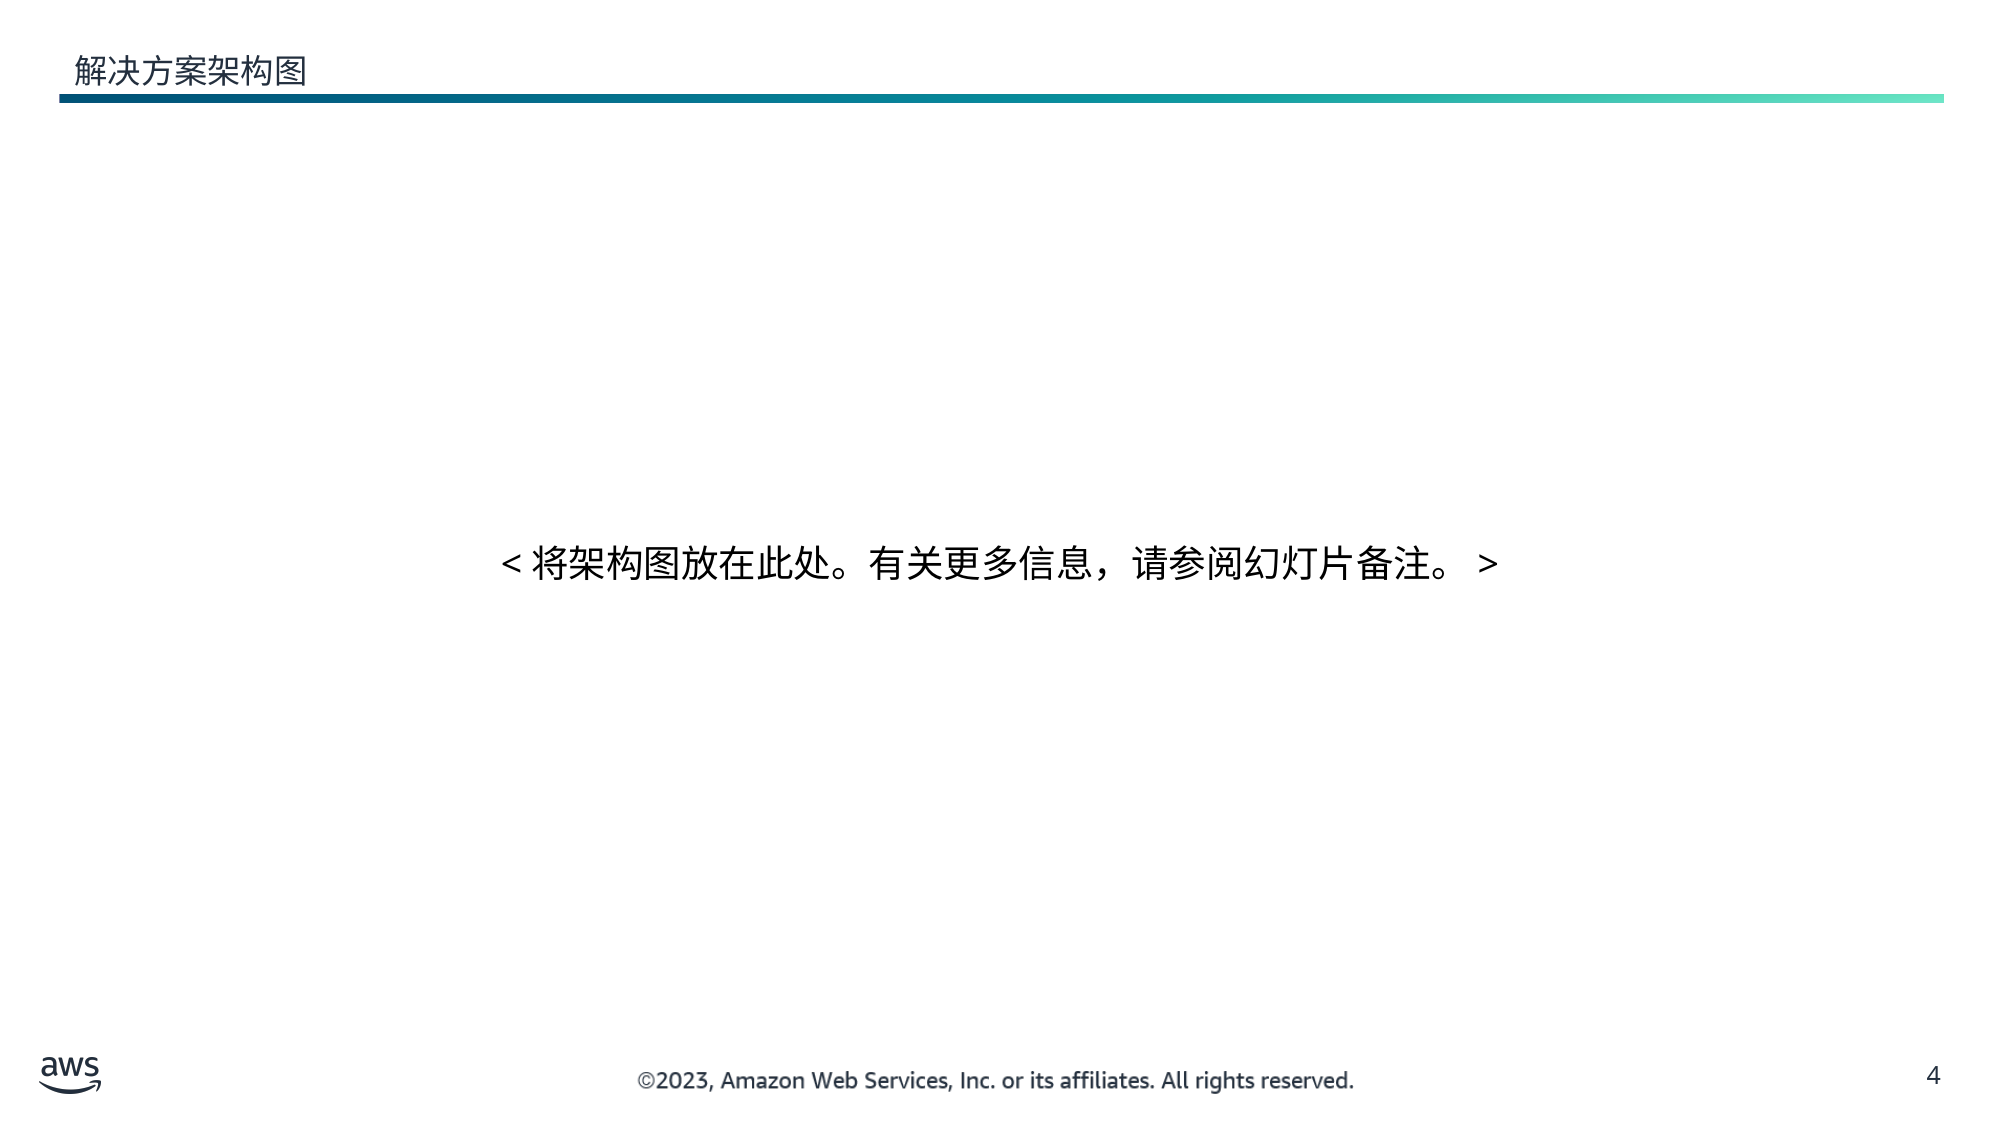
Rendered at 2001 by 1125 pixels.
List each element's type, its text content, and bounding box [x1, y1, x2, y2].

picture [694, 94, 1944, 103]
slide_number 4 [1861, 1057, 1941, 1096]
picture [621, 1057, 1378, 1109]
text_box <将架构图放在此处。有关更多信息，请参阅幻灯片备注。> [486, 532, 1514, 592]
title 解决方案架构图 [59, 49, 1941, 97]
picture [39, 1057, 101, 1094]
